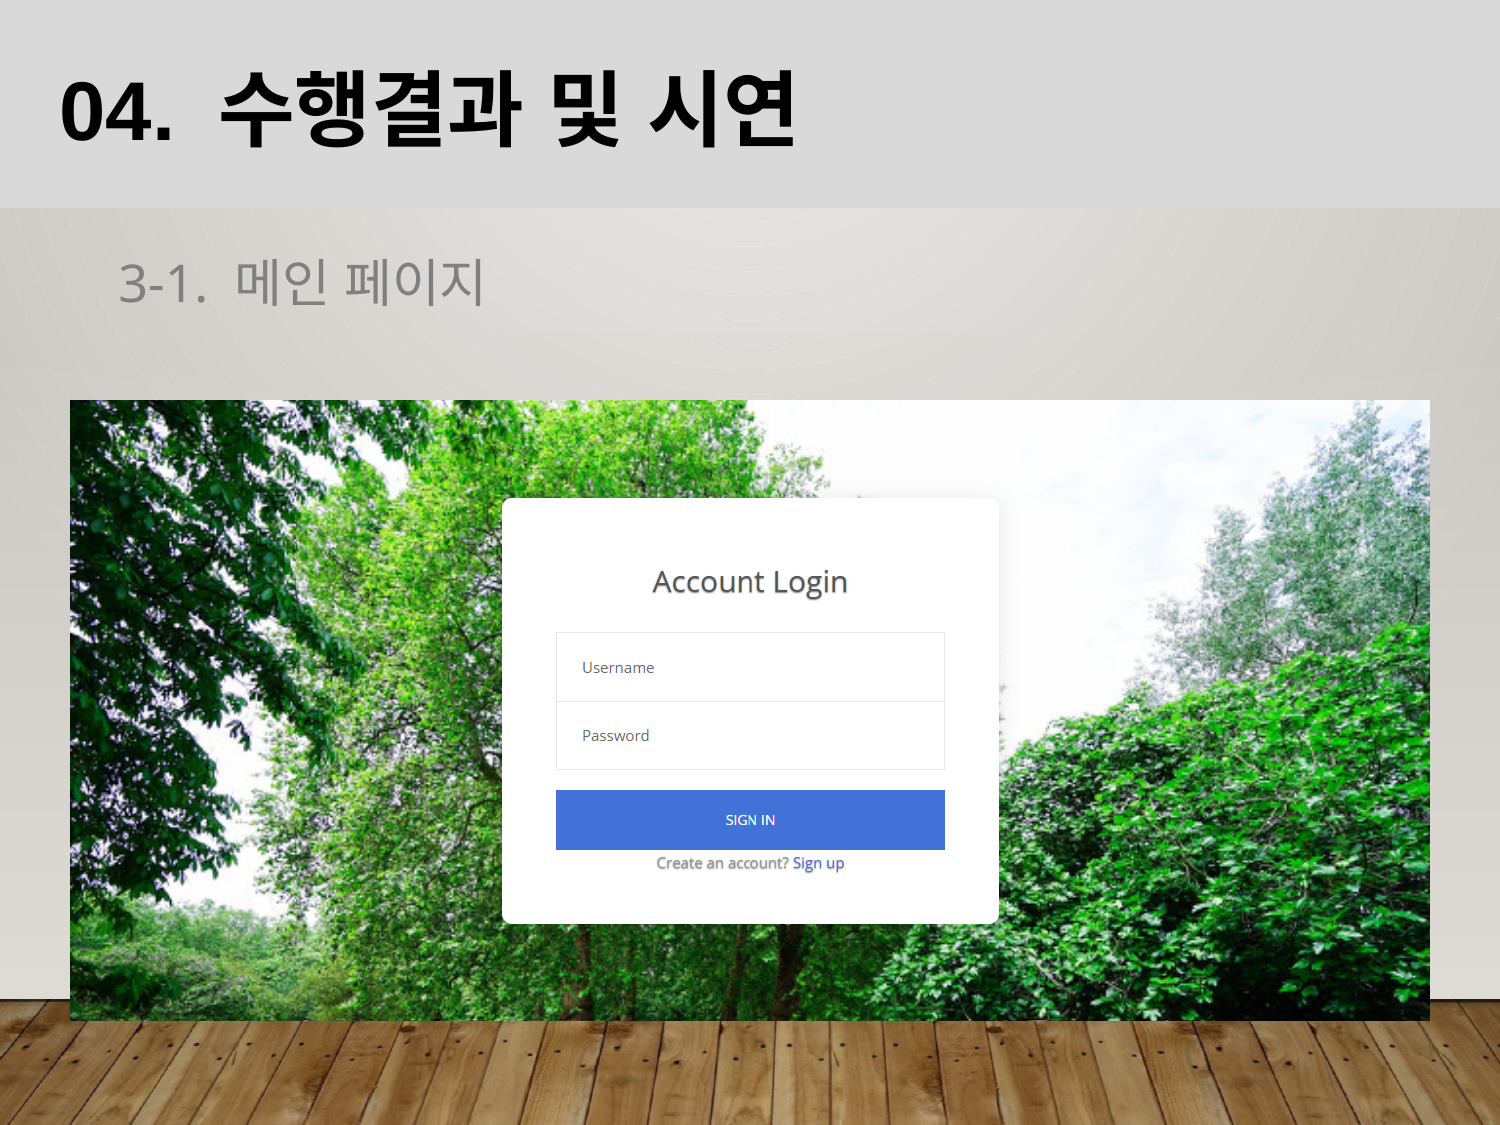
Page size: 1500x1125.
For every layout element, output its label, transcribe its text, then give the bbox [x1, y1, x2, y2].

text_box 3-1. 메인 페이지 [103, 243, 895, 321]
text_box 04. 수행결과 및 시연 [44, 61, 1312, 153]
picture [0, 400, 1500, 1125]
